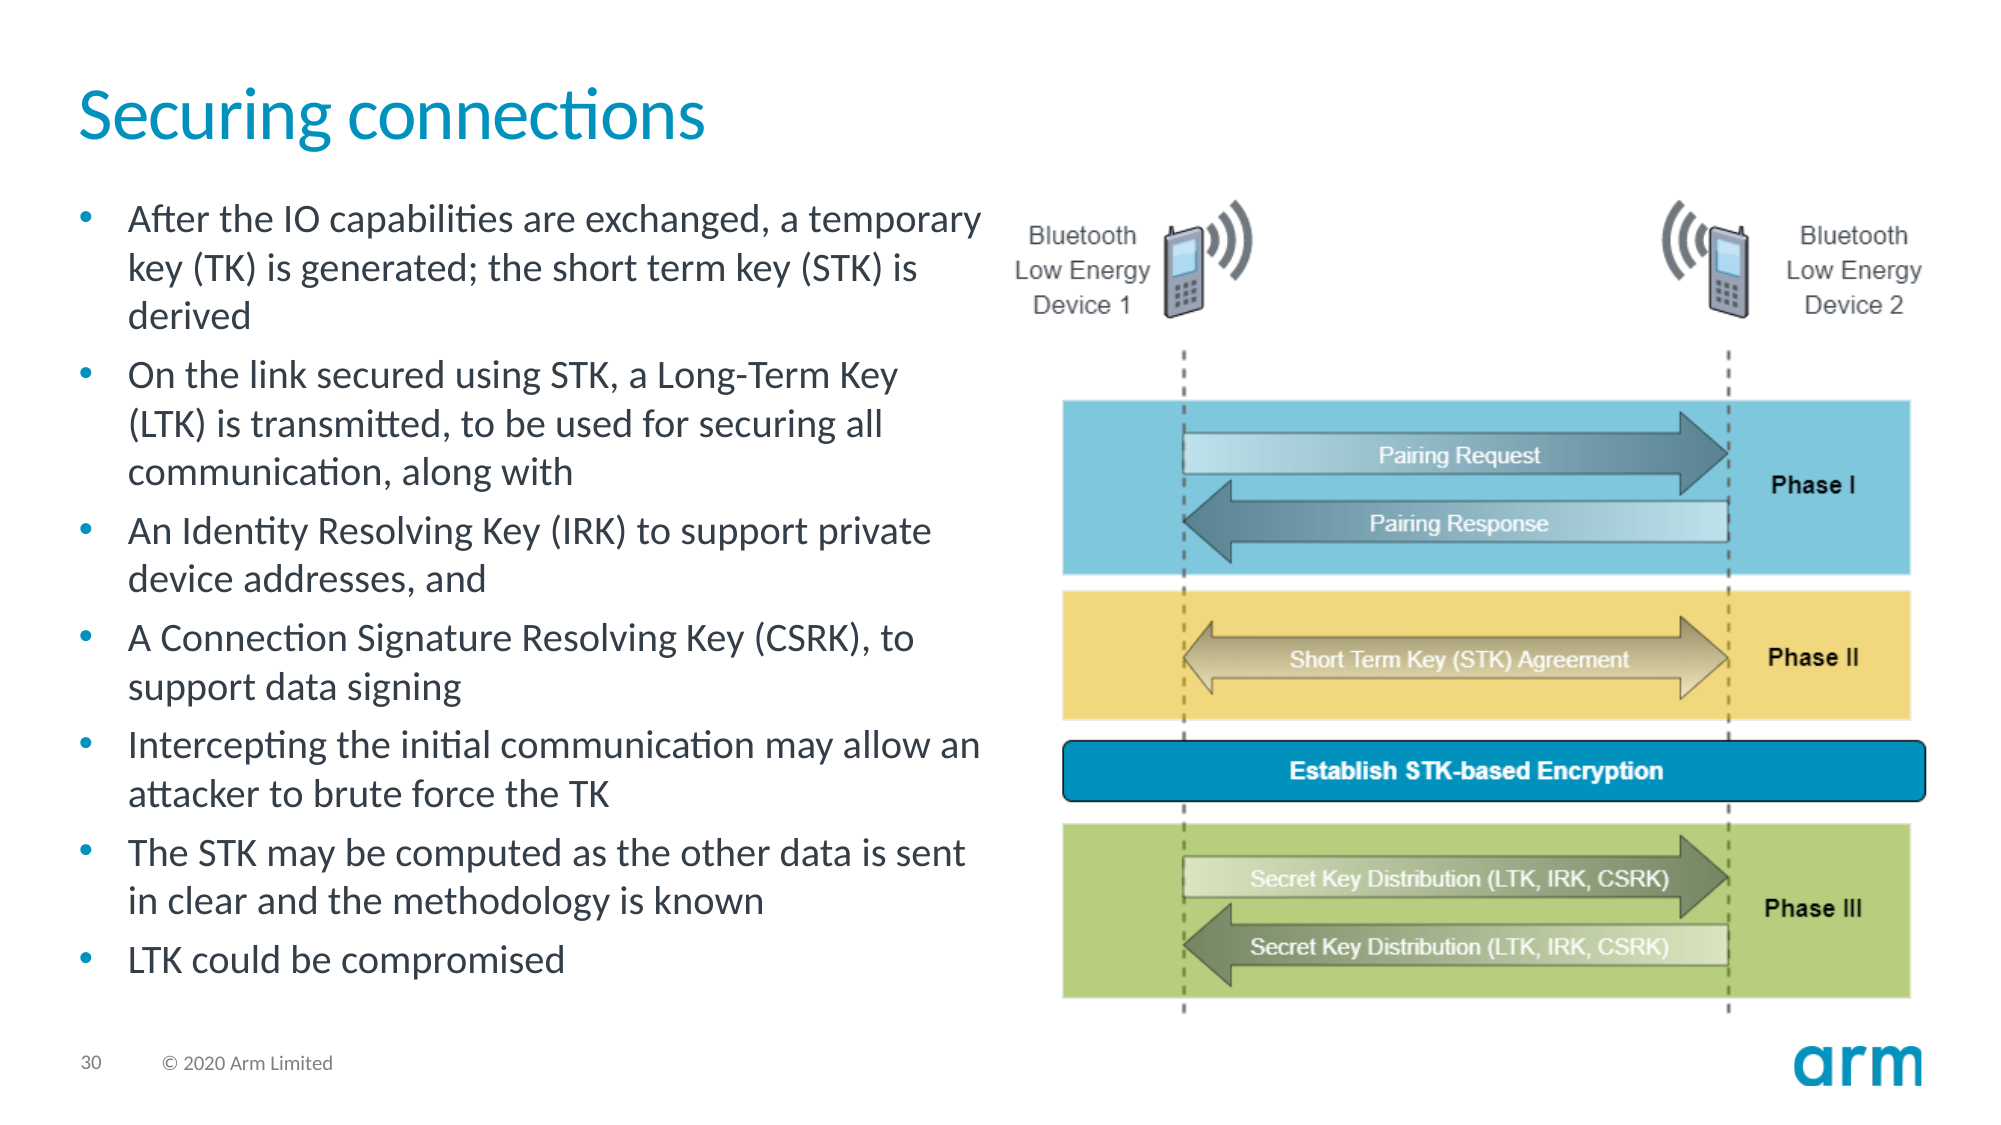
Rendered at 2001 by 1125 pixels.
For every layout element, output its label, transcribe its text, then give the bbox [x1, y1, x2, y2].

text_box After the IO capabilities are exchanged, a temporary key (TK) is generated; the short term key (STK) is derived On the link secured using STK, a Long-Term Key (LTK) is transmitted, to be used for securing all communication, along with An Identity Resolving Key (IRK) to support private device addresses, and A Connection Signature Resolving Key (CSRK), to support data signing Intercepting the initial communication may allow an attacker to brute force the TK The STK may be computed as the other data is sent in clear and the methodology is known LTK could be compromised [78, 192, 985, 987]
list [999, 199, 1940, 1017]
title Securing connections [78, 78, 1922, 186]
